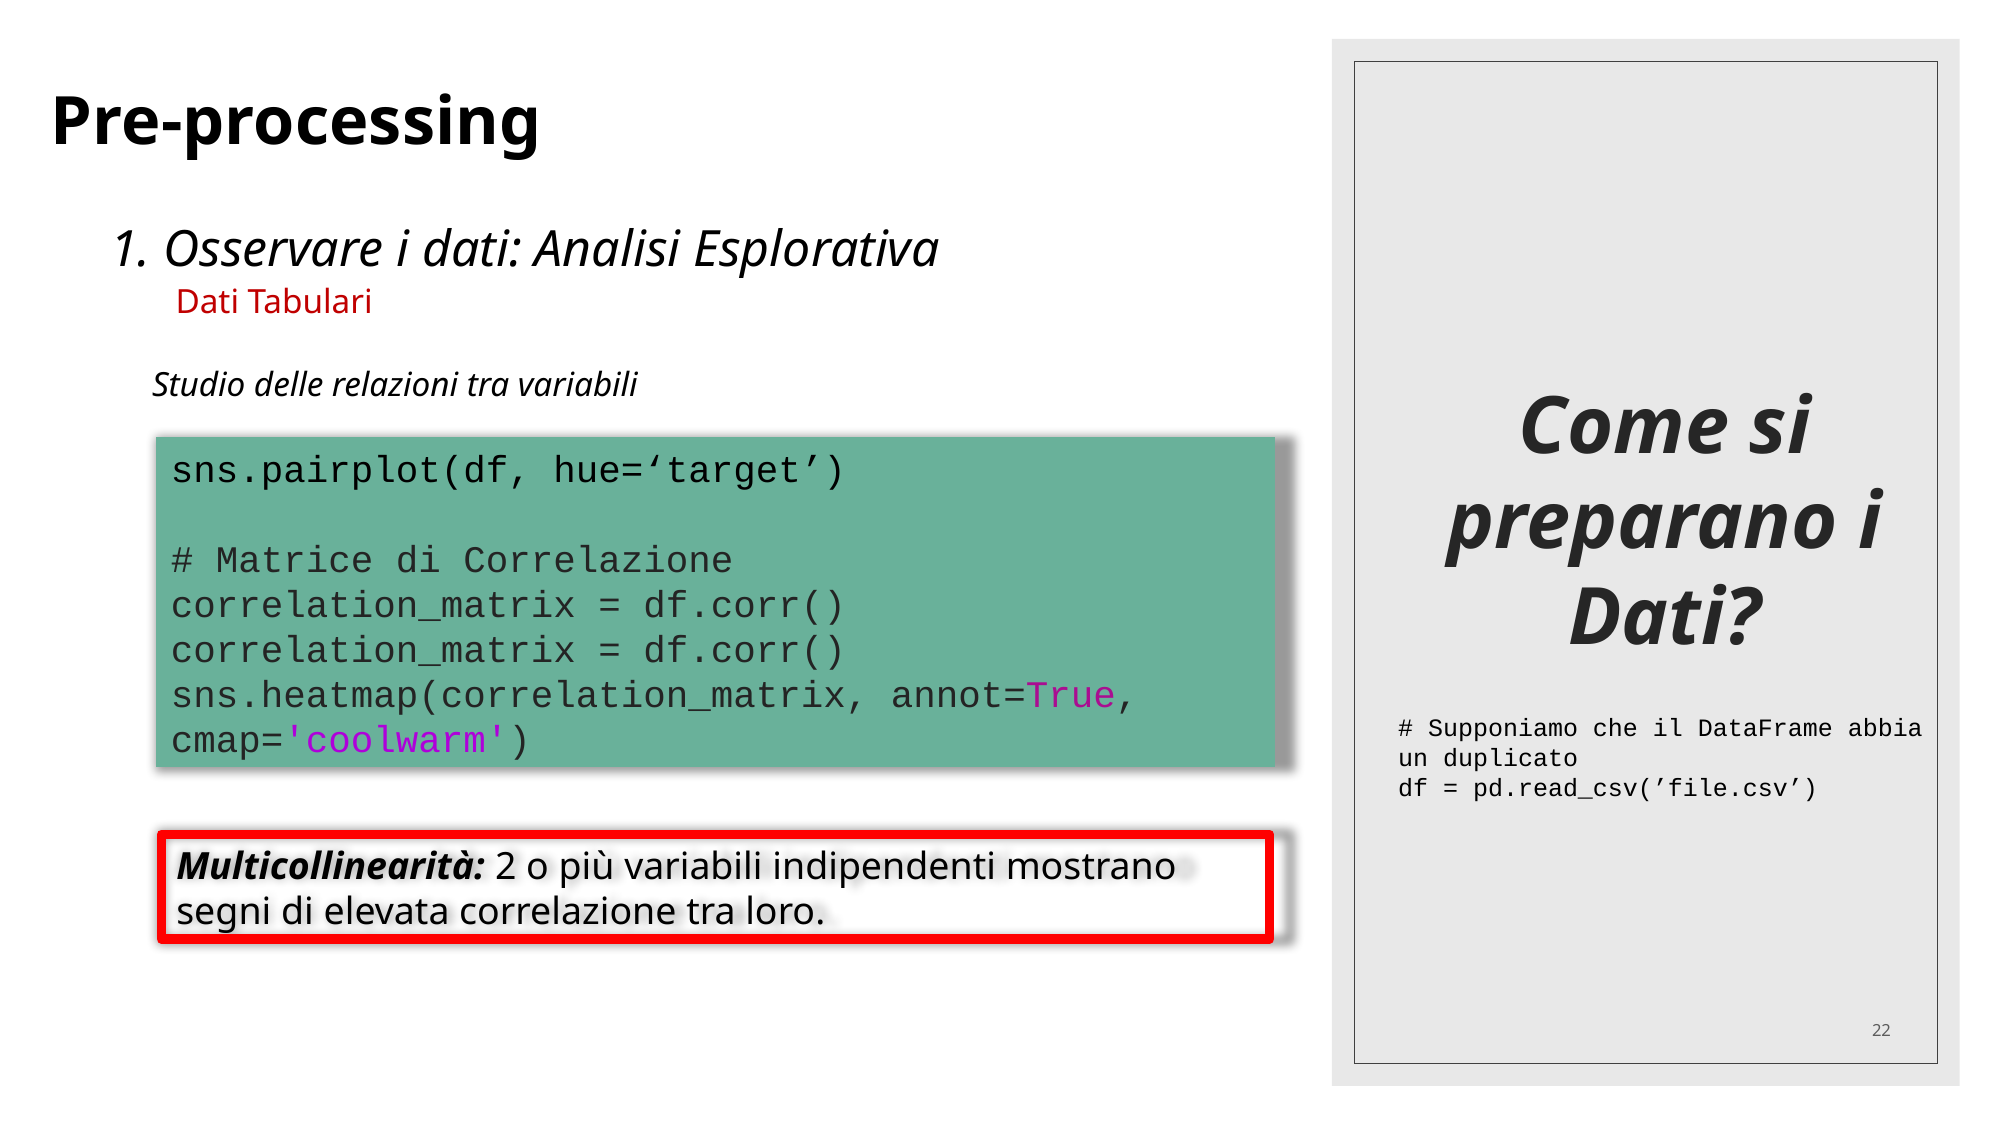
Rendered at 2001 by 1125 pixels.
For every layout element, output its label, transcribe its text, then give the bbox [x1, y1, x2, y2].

text_box Studio delle relazioni tra variabili [137, 291, 1165, 411]
text_box Pre-processing [27, 66, 566, 165]
text_box # Supponiamo che il DataFrame abbia un duplicato df = pd.read_csv(’file.csv’) [1383, 704, 1940, 810]
text_box 1. Osservare i dati: Analisi Esplorativa [95, 164, 1124, 285]
text_box sns.pairplot(df, hue=‘target’) # Matrice di Correlazione correlation_matrix = df.corr() correlation_matrix = df.corr() sns.heatmap(correlation_matrix, annot=True, cmap='coolwarm') [156, 437, 1275, 767]
text_box Multicollinearità: 2 o più variabili indipendenti mostrano segni di elevata correlazione tra loro. [161, 834, 1270, 940]
text_box Dati Tabulari [160, 272, 432, 328]
title Come si preparano i Dati? [1405, 66, 1925, 704]
slide_number 22 [1705, 990, 1907, 1050]
title Come si preparano i Dati? [1405, 810, 1925, 1064]
